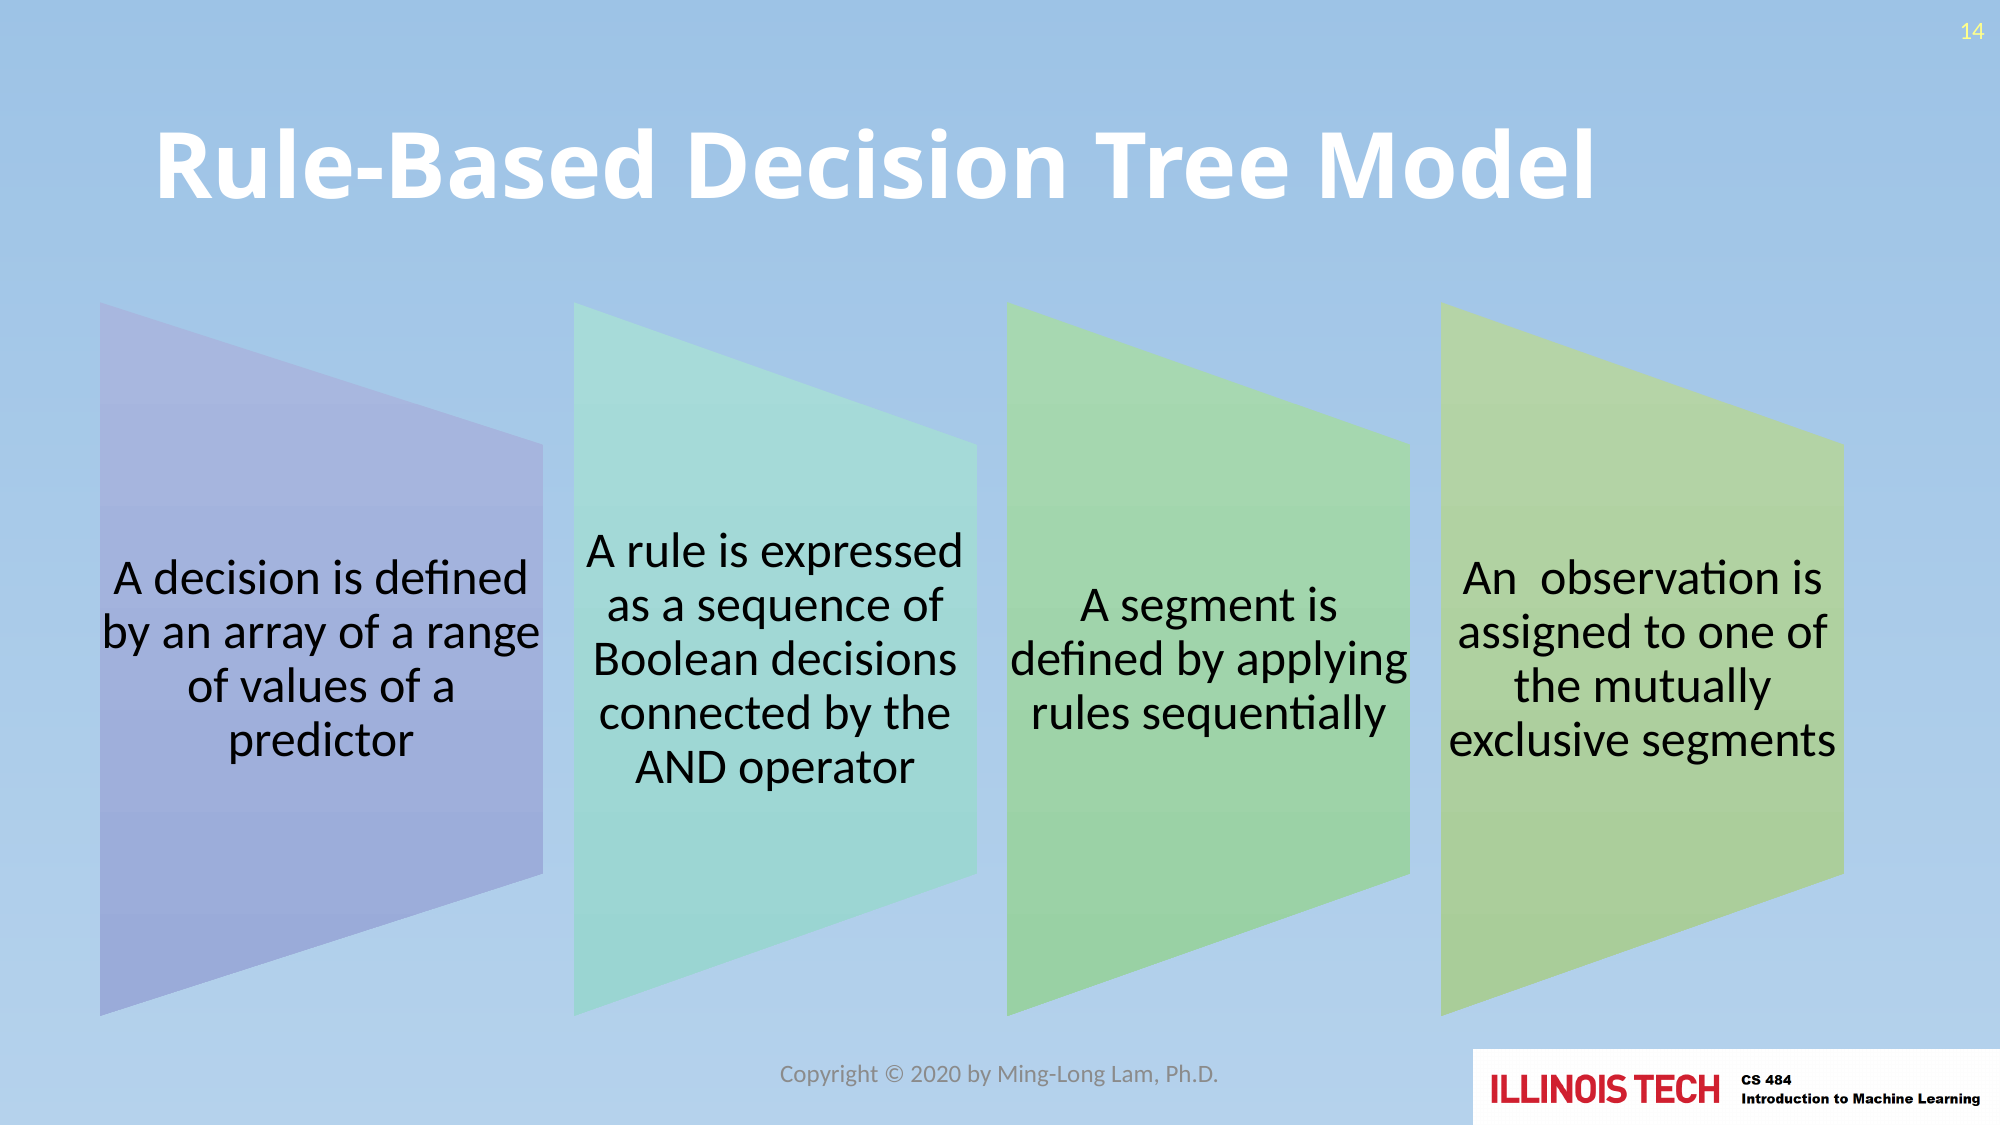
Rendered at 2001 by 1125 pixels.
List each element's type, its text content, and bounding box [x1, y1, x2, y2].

picture [1473, 1049, 2000, 1125]
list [99, 302, 1845, 1016]
footer Copyright © 2020 by Ming-Long Lam, Ph.D. [662, 1042, 1338, 1103]
slide_number 14 [1550, 0, 2000, 60]
title Rule-Based Decision Tree Model [137, 69, 1863, 268]
